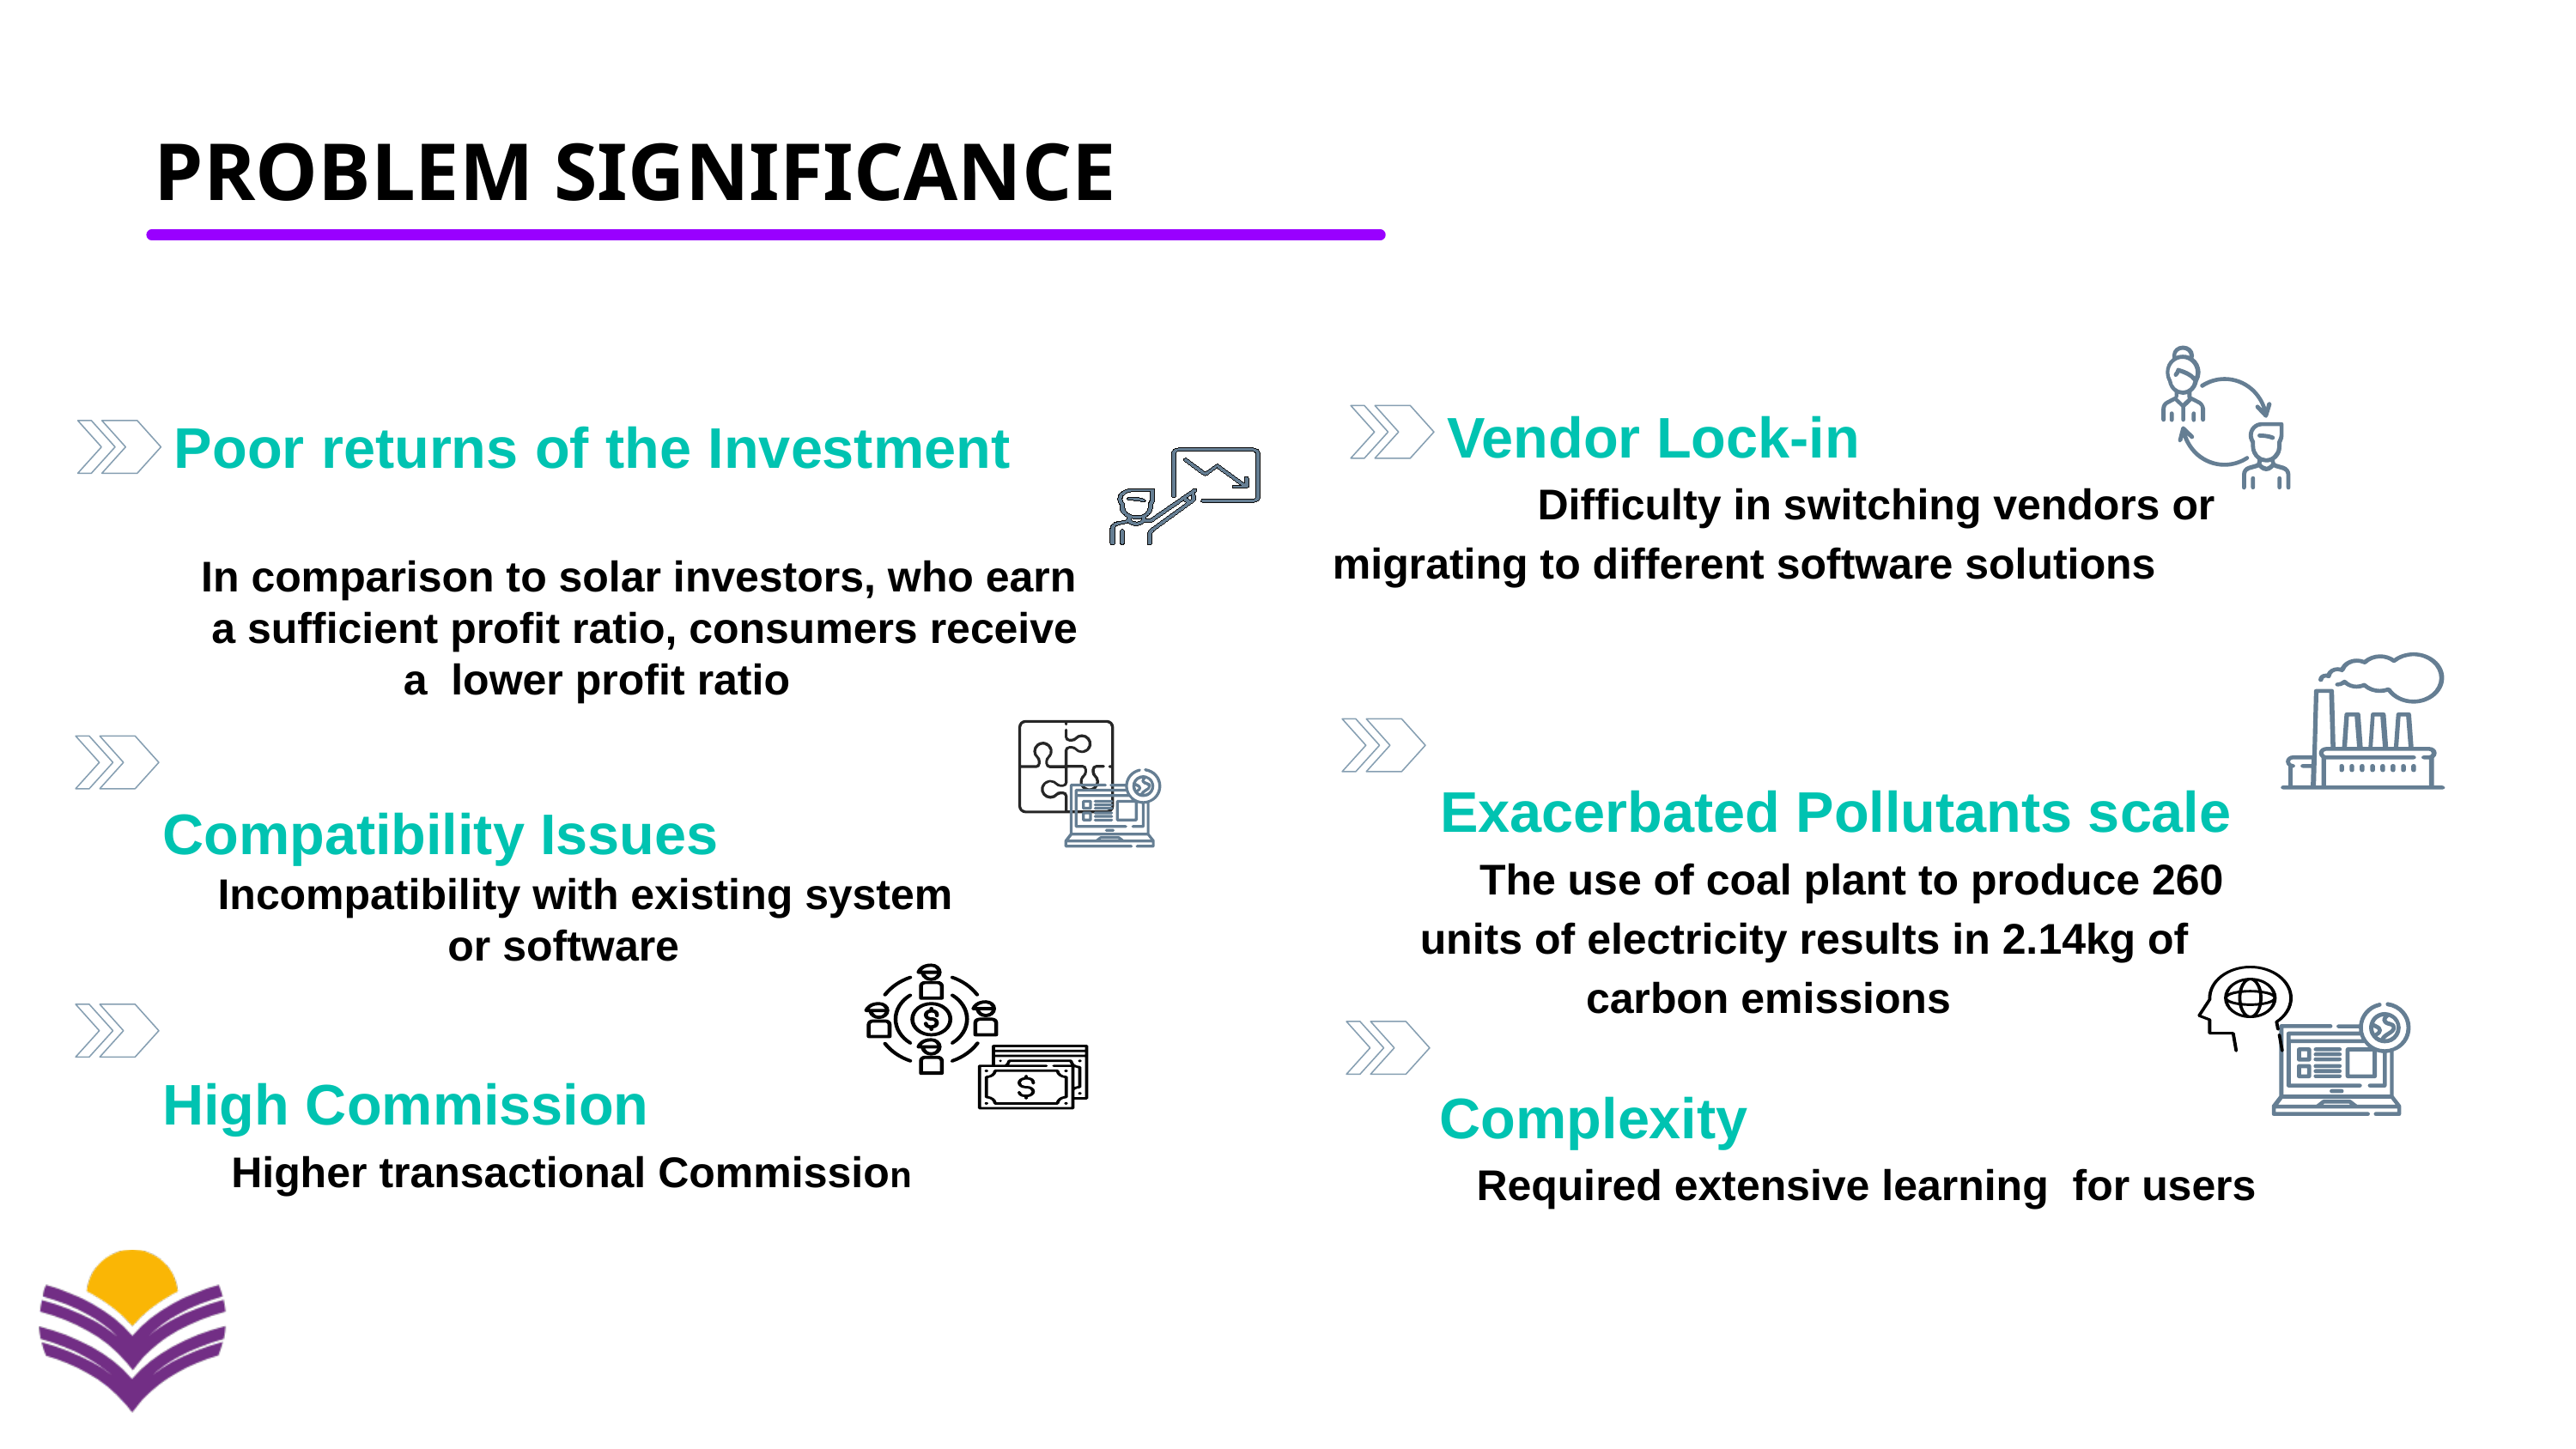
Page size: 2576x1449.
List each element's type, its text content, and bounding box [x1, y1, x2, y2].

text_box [1350, 405, 1435, 459]
text_box Poor returns of the Investment In comparison to solar investors, who earn a sufficient profit ratio, consumers receive a lower profit ratio Compatibility Issues Incompatibility with existing system or software High Commission Higher transactional Commission [86, 398, 1108, 1123]
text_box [2196, 965, 2293, 1052]
text_box [1108, 719, 1115, 767]
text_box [77, 420, 161, 474]
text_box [2280, 652, 2445, 790]
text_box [1064, 767, 1162, 848]
picture [13, 1250, 251, 1426]
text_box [1109, 447, 1261, 546]
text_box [864, 963, 999, 1076]
text_box Vendor Lock-in Difficulty in switching vendors or migrating to different software solutions Exacerbated Pollutants scale The use of coal plant to produce 260 units of electricity results in 2.14kg of carbon emissions Complexity Required extensive learning for users [1315, 377, 2306, 1243]
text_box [75, 1003, 160, 1058]
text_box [2271, 1002, 2411, 1117]
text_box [1346, 1021, 1431, 1075]
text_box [2161, 345, 2291, 490]
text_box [75, 736, 160, 790]
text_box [977, 1044, 1089, 1110]
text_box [1341, 718, 1426, 773]
text_box PROBLEM SIGNIFICANCE [142, 115, 1477, 223]
